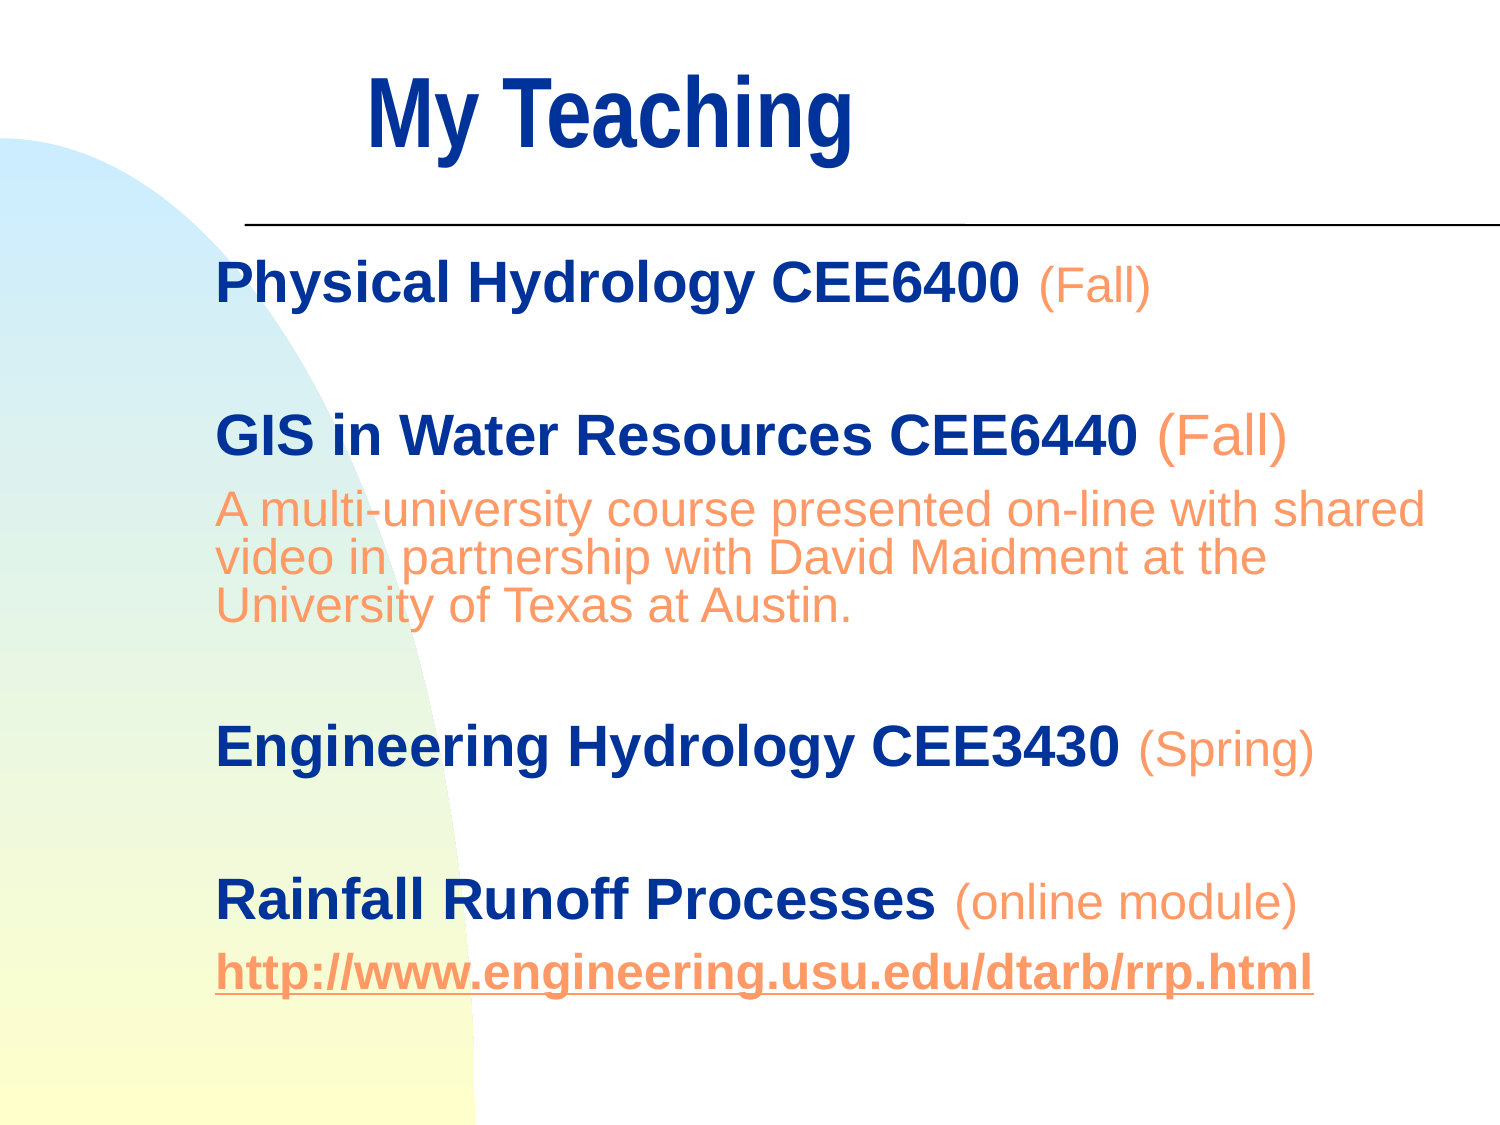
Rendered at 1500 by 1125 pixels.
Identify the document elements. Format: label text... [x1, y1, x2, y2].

list Physical Hydrology CEE6400 (Fall) GIS in Water Resources CEE6440 (Fall) A multi-university course presented on-line with shared video in partnership with David Maidment at the University of Texas at Austin. Engineering Hydrology CEE3430 (Spring) Rainfall Runoff Processes (online module) http://www.engineering.usu.edu/dtarb/rrp.html [200, 249, 1467, 1072]
title My Teaching [351, 44, 1474, 200]
